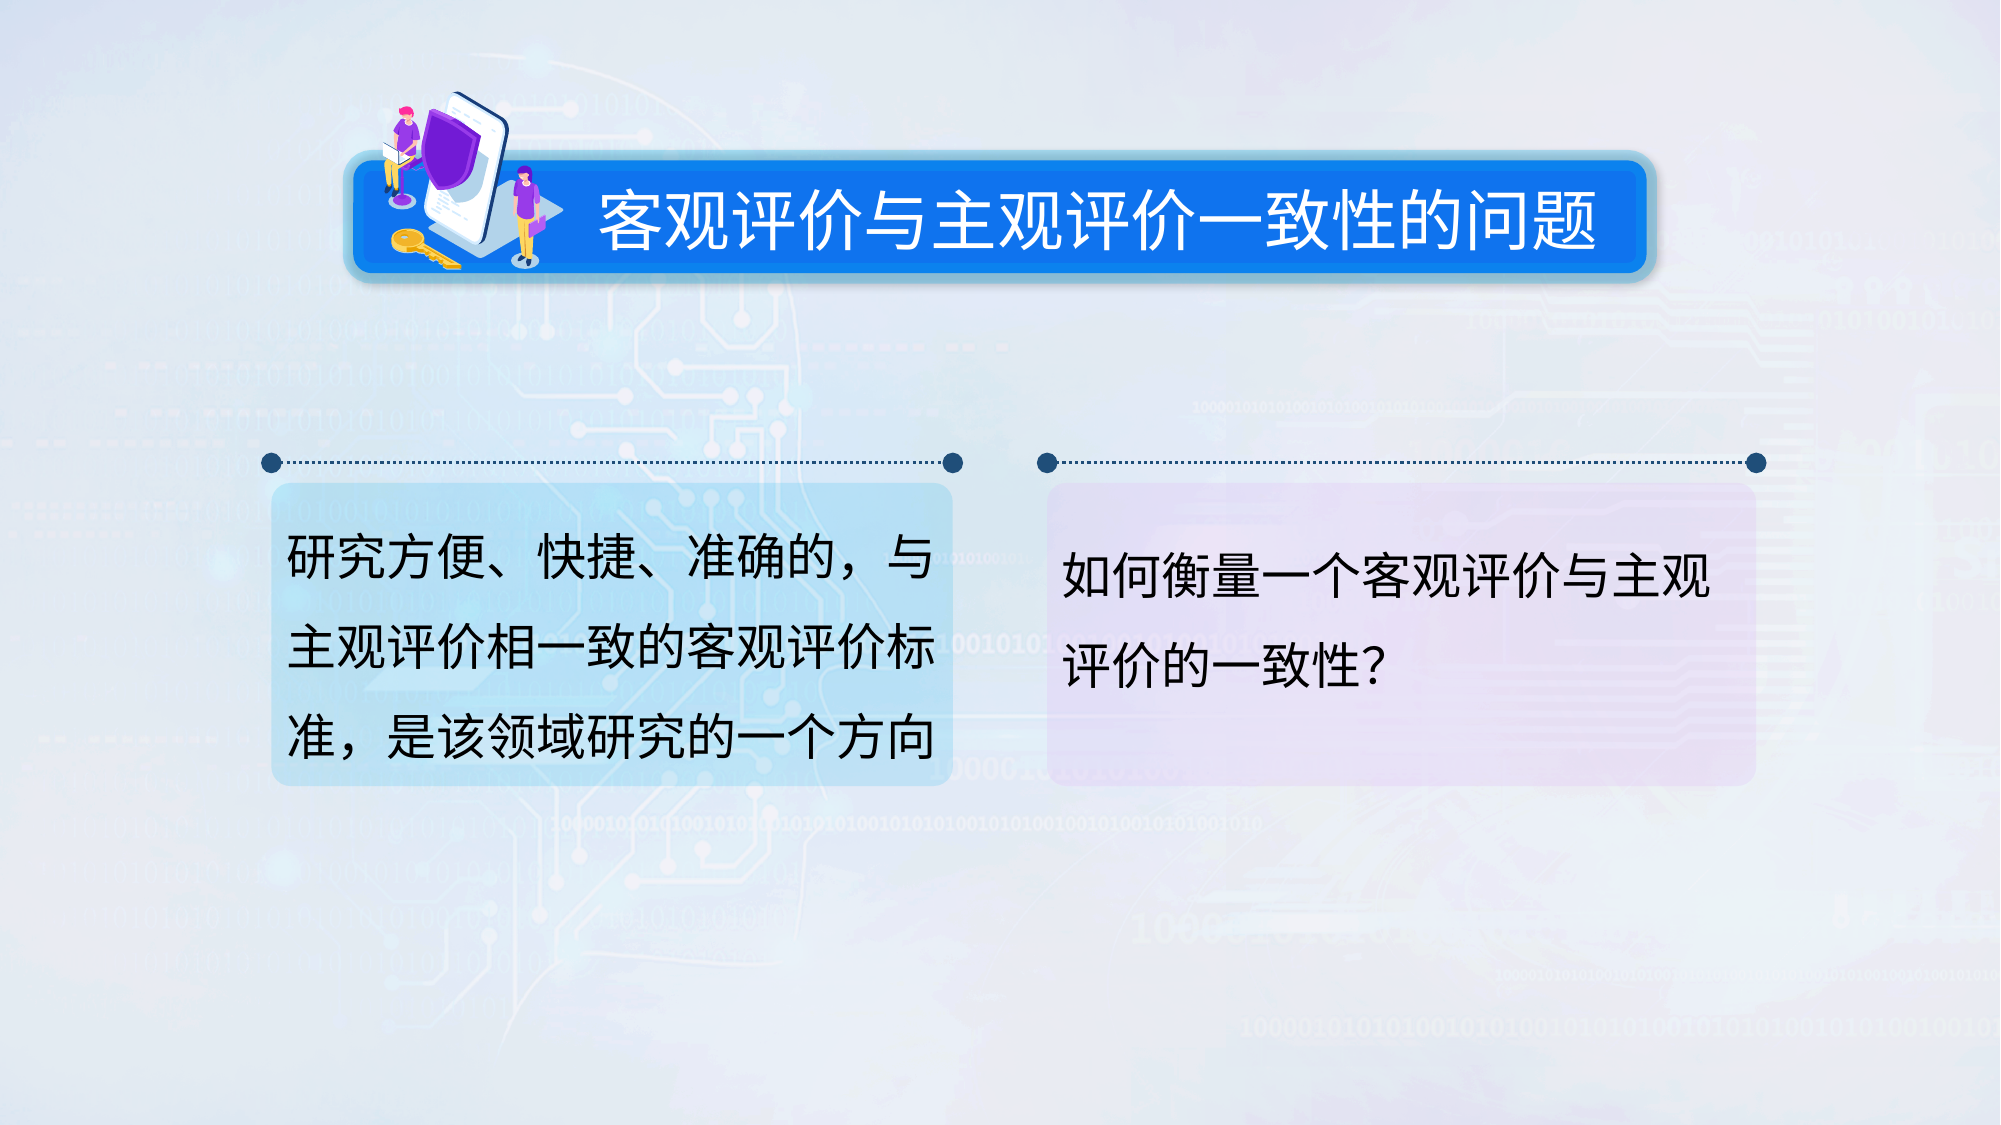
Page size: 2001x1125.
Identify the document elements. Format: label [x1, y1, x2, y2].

text_box [271, 462, 953, 787]
picture [0, 0, 2000, 1125]
text_box [353, 91, 1647, 274]
text_box [1047, 462, 1757, 787]
